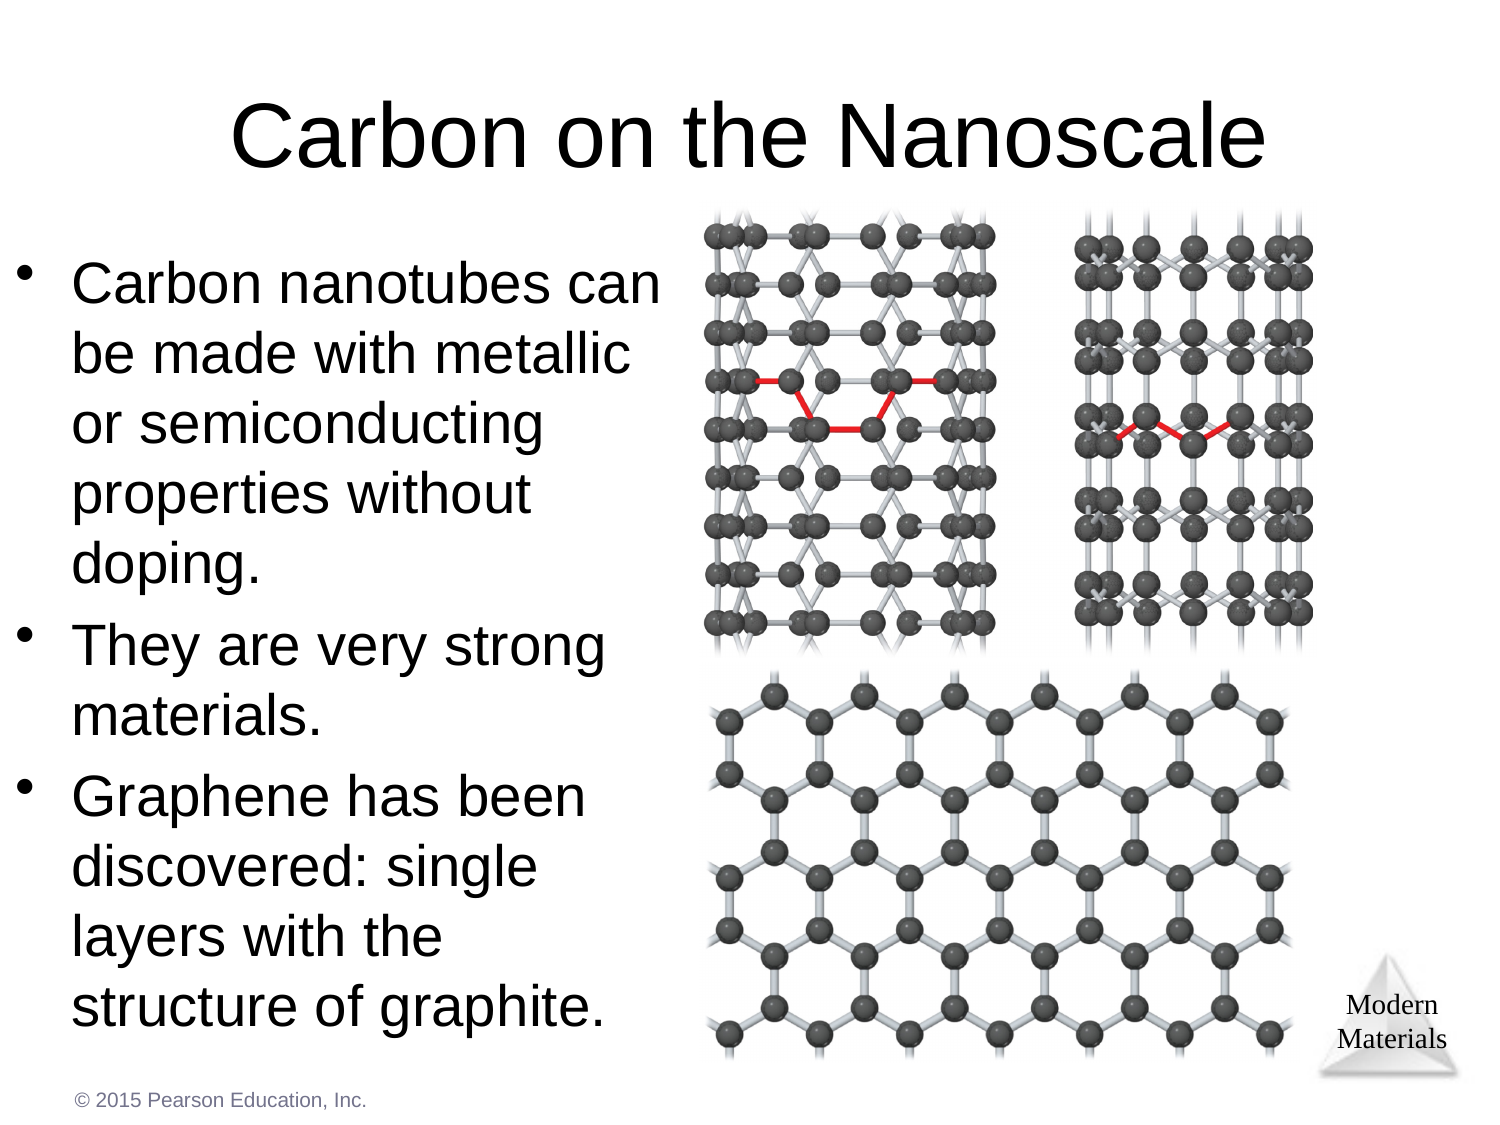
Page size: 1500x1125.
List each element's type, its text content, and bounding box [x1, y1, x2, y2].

picture [699, 662, 1500, 1125]
list Carbon nanotubes can be made with metallic or semiconducting properties without doping. They are very strong materials. Graphene has been discovered: single layers with the structure of graphite. [0, 237, 688, 1050]
title Carbon on the Nanoscale [112, 37, 1388, 225]
picture [699, 199, 1318, 659]
